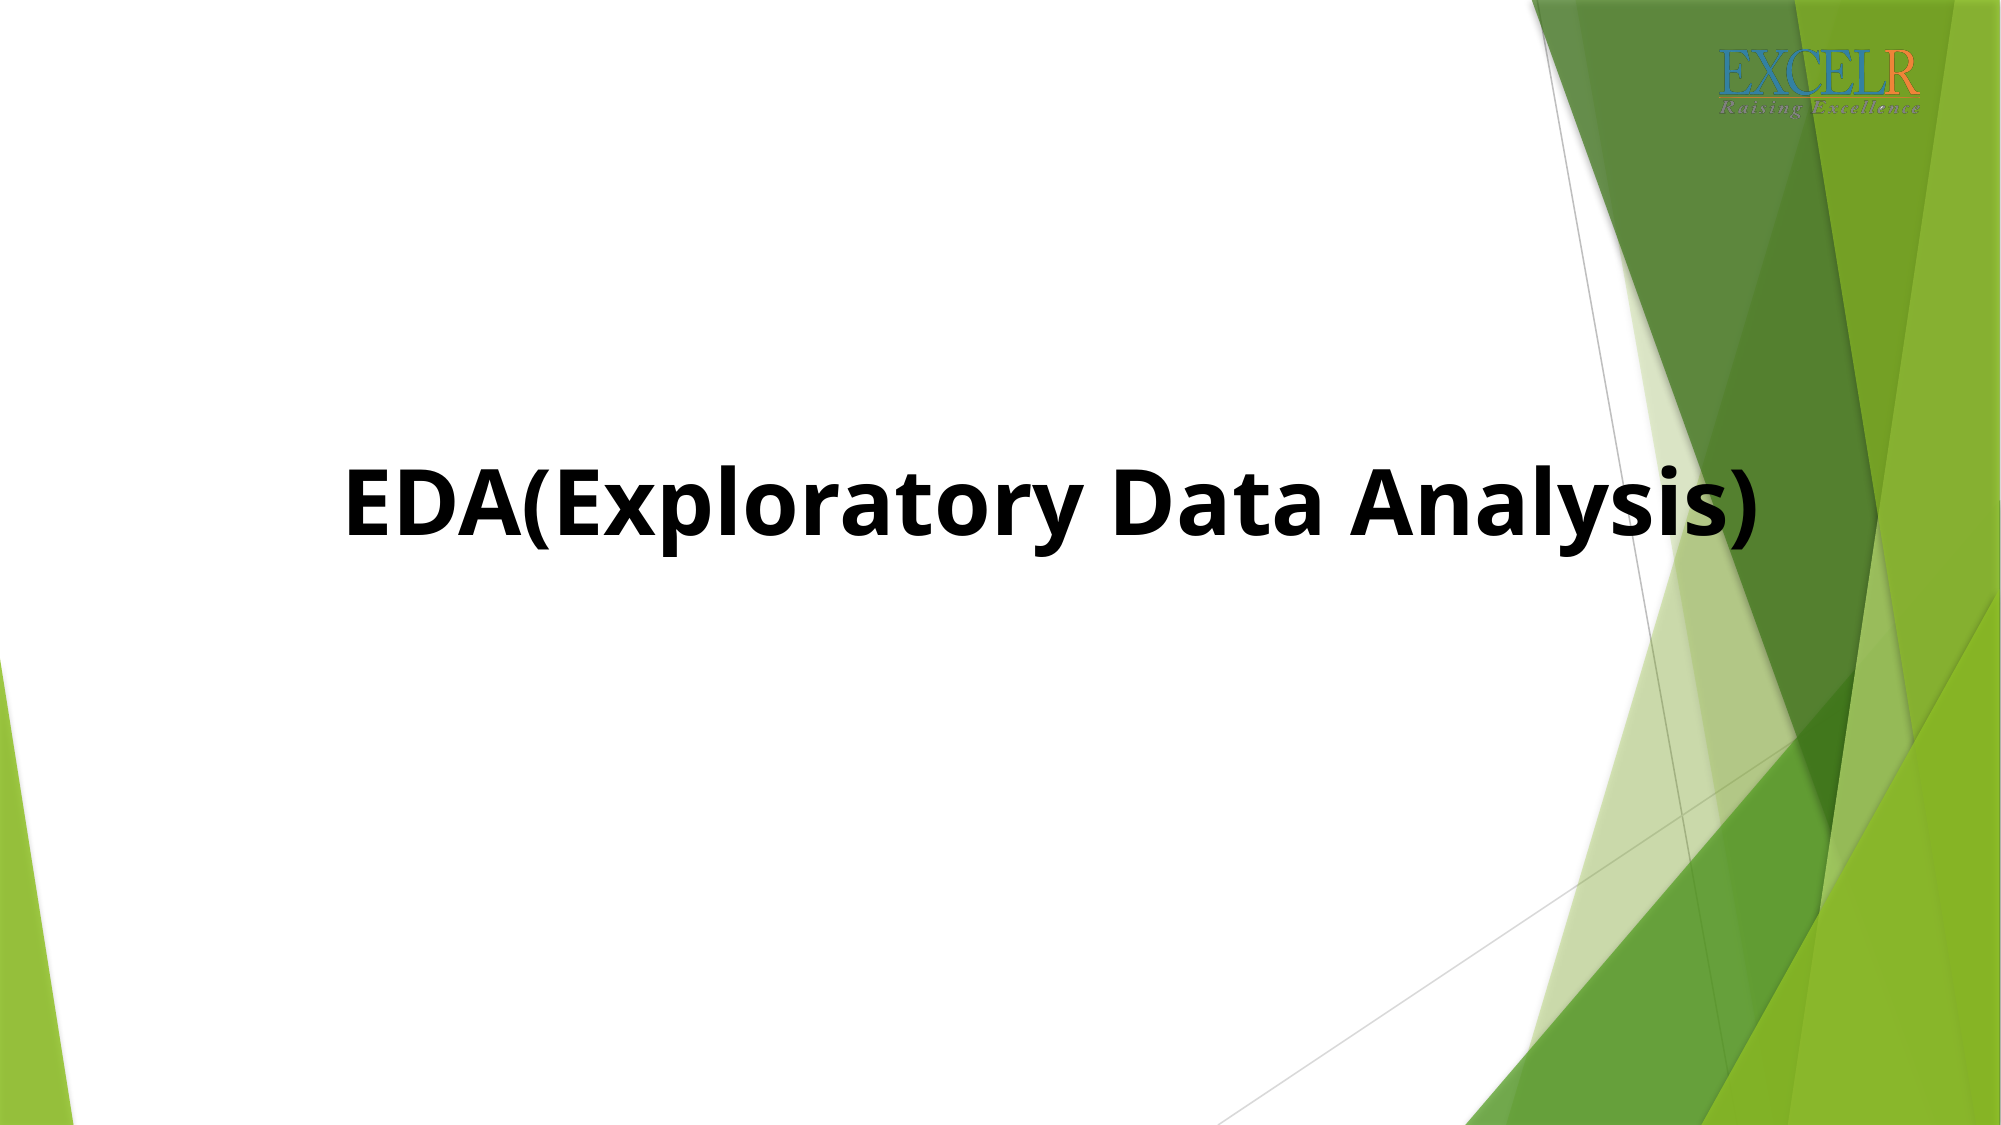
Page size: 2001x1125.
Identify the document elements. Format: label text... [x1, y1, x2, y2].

text_box EDA(Exploratory Data Analysis) [326, 436, 1837, 562]
picture [1719, 49, 1920, 119]
